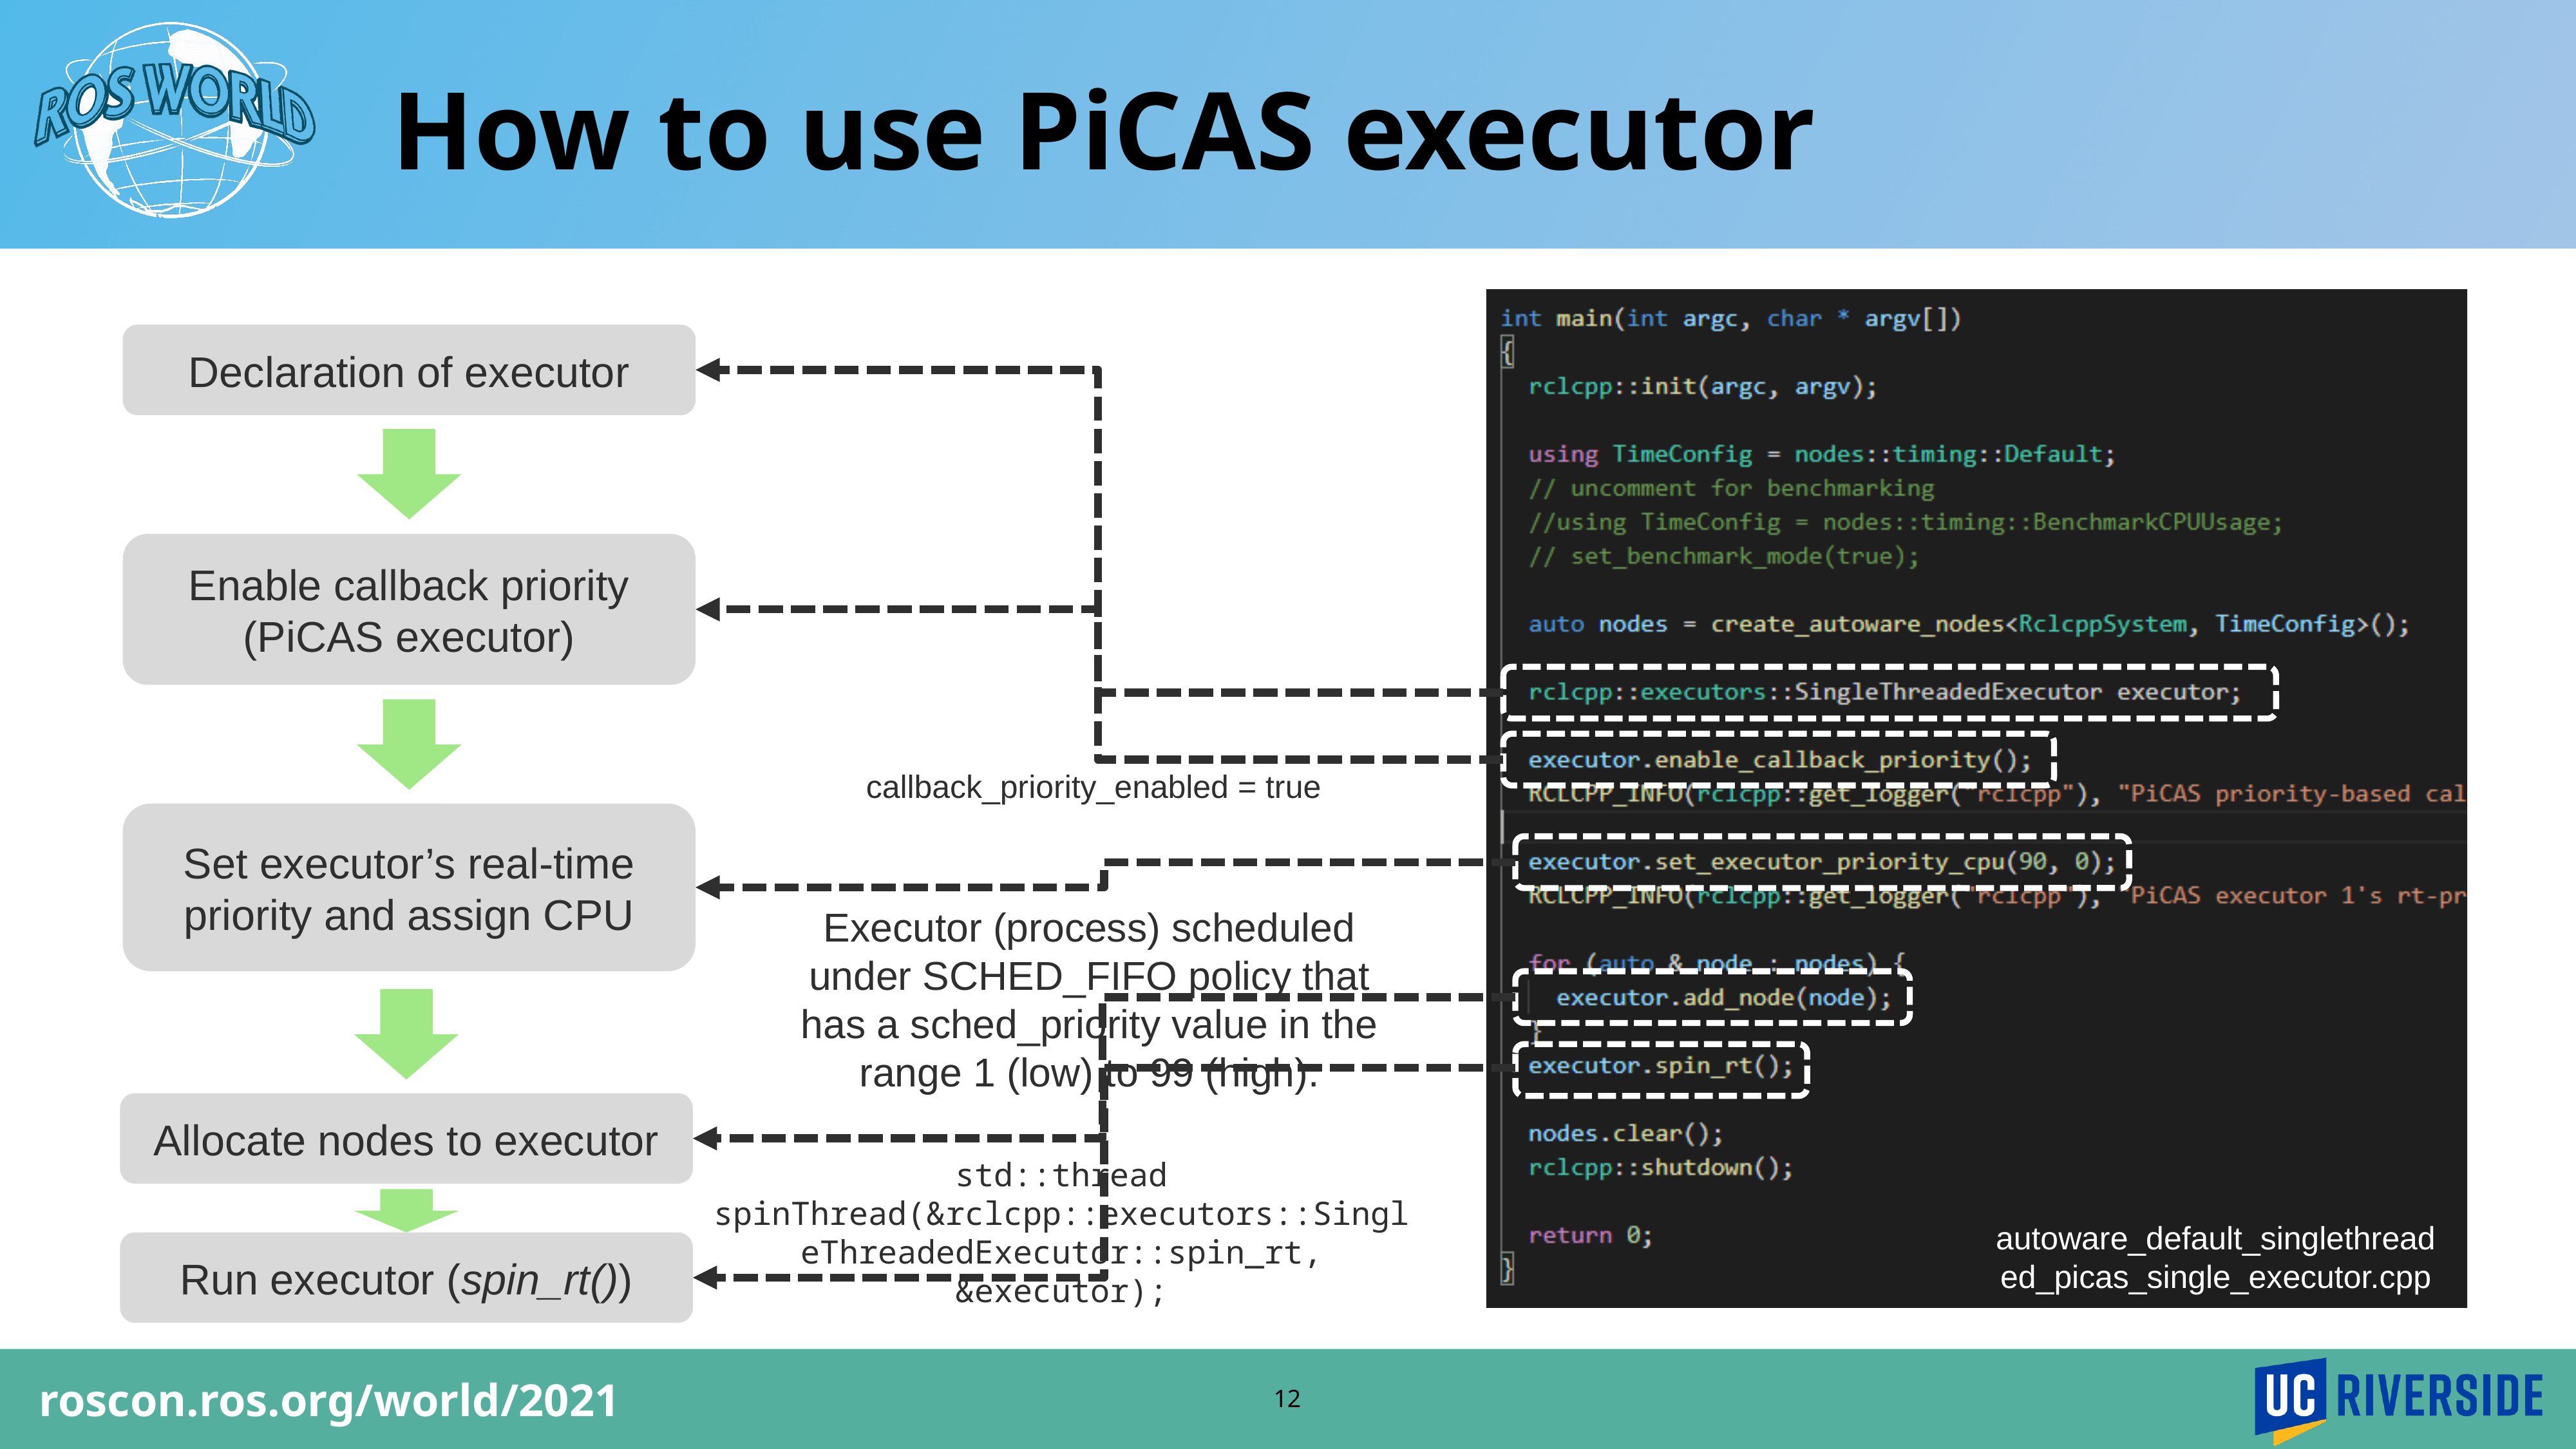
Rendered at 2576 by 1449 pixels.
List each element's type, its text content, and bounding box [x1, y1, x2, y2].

text_box std::thread spinThread(&rclcpp::executors::SingleThreadedExecutor::spin_rt, &executor); [700, 1283, 1423, 1314]
text_box [352, 1188, 460, 1234]
text_box Enable callback priority (PiCAS executor) [121, 532, 692, 687]
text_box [692, 997, 1516, 1067]
text_box [355, 427, 463, 521]
text_box Set executor’s real-time priority and assign CPU [121, 802, 697, 973]
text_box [695, 370, 1504, 609]
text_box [695, 862, 1516, 888]
picture [2255, 1358, 2543, 1446]
text_box Executor (process) scheduled under SCHED_FIFO policy that has a sched_priority value in the range 1 (low) to 99 (high). [773, 896, 1406, 996]
text_box callback_priority_enabled = true [857, 765, 1343, 810]
text_box [355, 697, 463, 791]
text_box Allocate nodes to executor [118, 1092, 689, 1185]
picture [1486, 289, 2468, 1309]
slide_number 12 [1267, 1381, 1307, 1422]
text_box roscon.ros.org/world/2021 [33, 1367, 696, 1431]
text_box Declaration of executor [121, 323, 697, 417]
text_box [692, 1067, 1516, 1278]
text_box Run executor (spin_rt()) [118, 1231, 695, 1325]
picture [0, 0, 2576, 249]
text_box [0, 1349, 2576, 1449]
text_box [695, 609, 1504, 760]
text_box [352, 987, 460, 1081]
